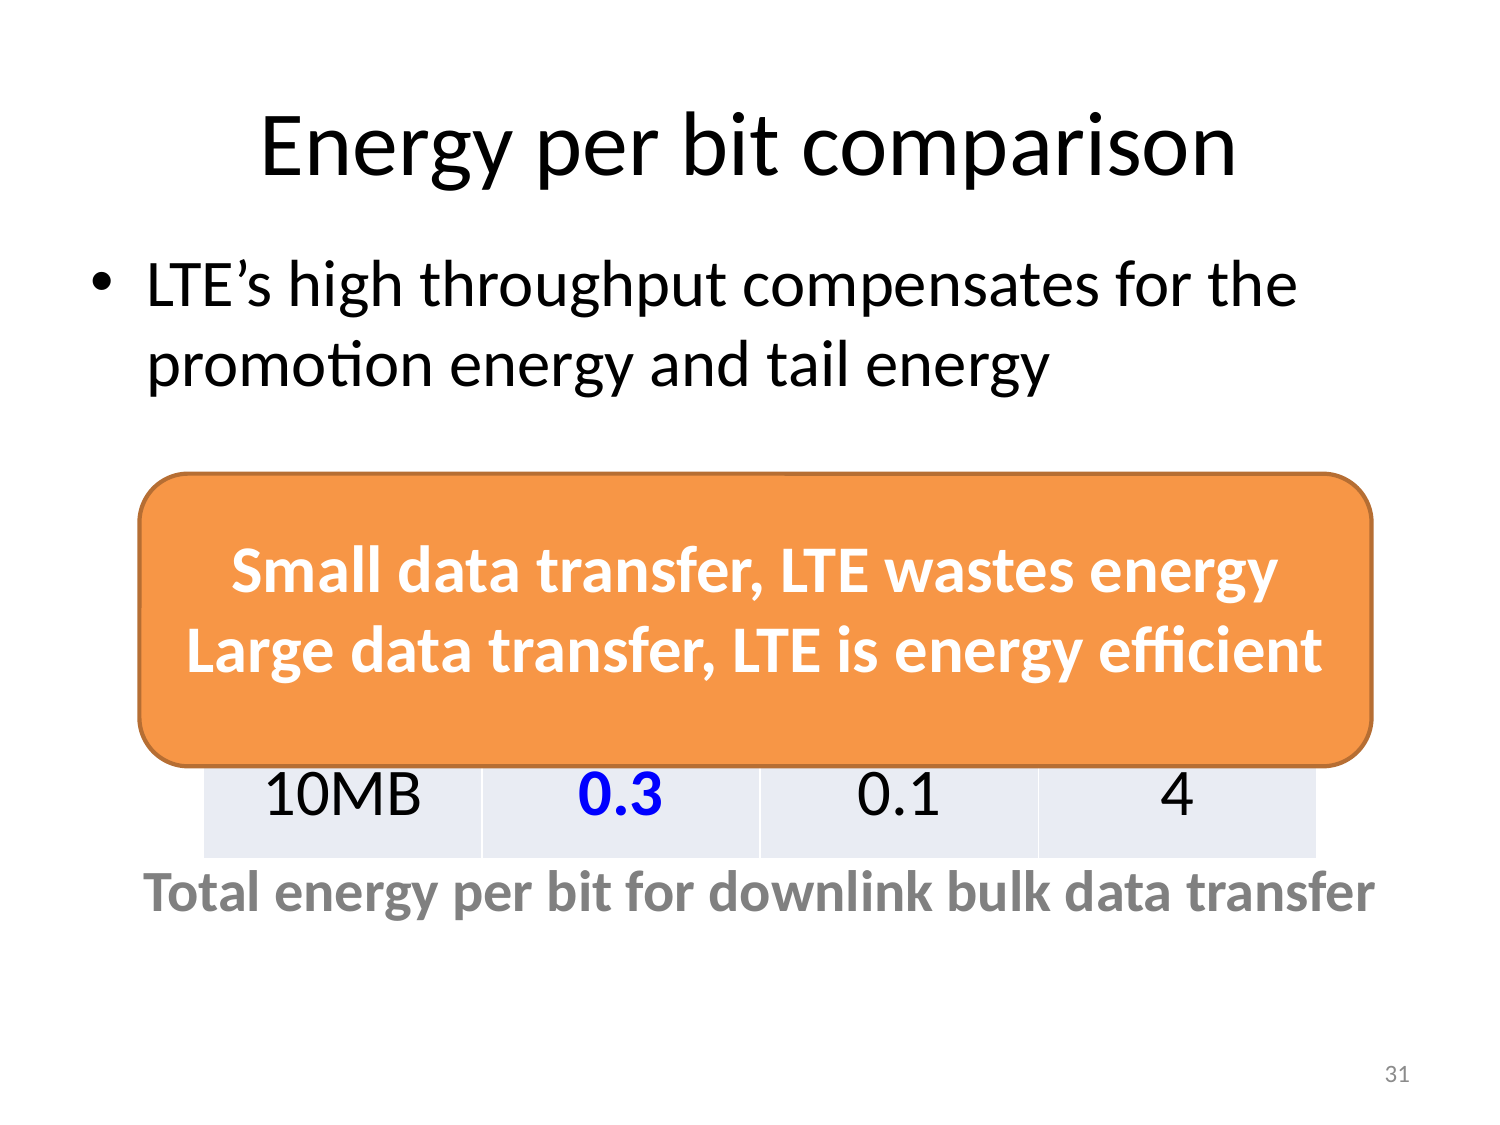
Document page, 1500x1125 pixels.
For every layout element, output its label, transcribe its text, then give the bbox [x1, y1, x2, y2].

table_cell 10MB [204, 769, 481, 845]
table_cell 4 [1039, 769, 1316, 845]
table_cell 0.1 [761, 769, 1038, 845]
text_box Total energy per bit for downlink bulk data transfer [128, 845, 1392, 931]
text_box Small data transfer, LTE wastes energy Large data transfer, LTE is energy efficient [137, 471, 1374, 769]
title Energy per bit comparison [75, 45, 1425, 232]
table_cell 0.3 [483, 769, 759, 845]
list LTE’s high throughput compensates for the promotion energy and tail energy [75, 232, 1425, 975]
slide_number 31 [1074, 1042, 1425, 1103]
